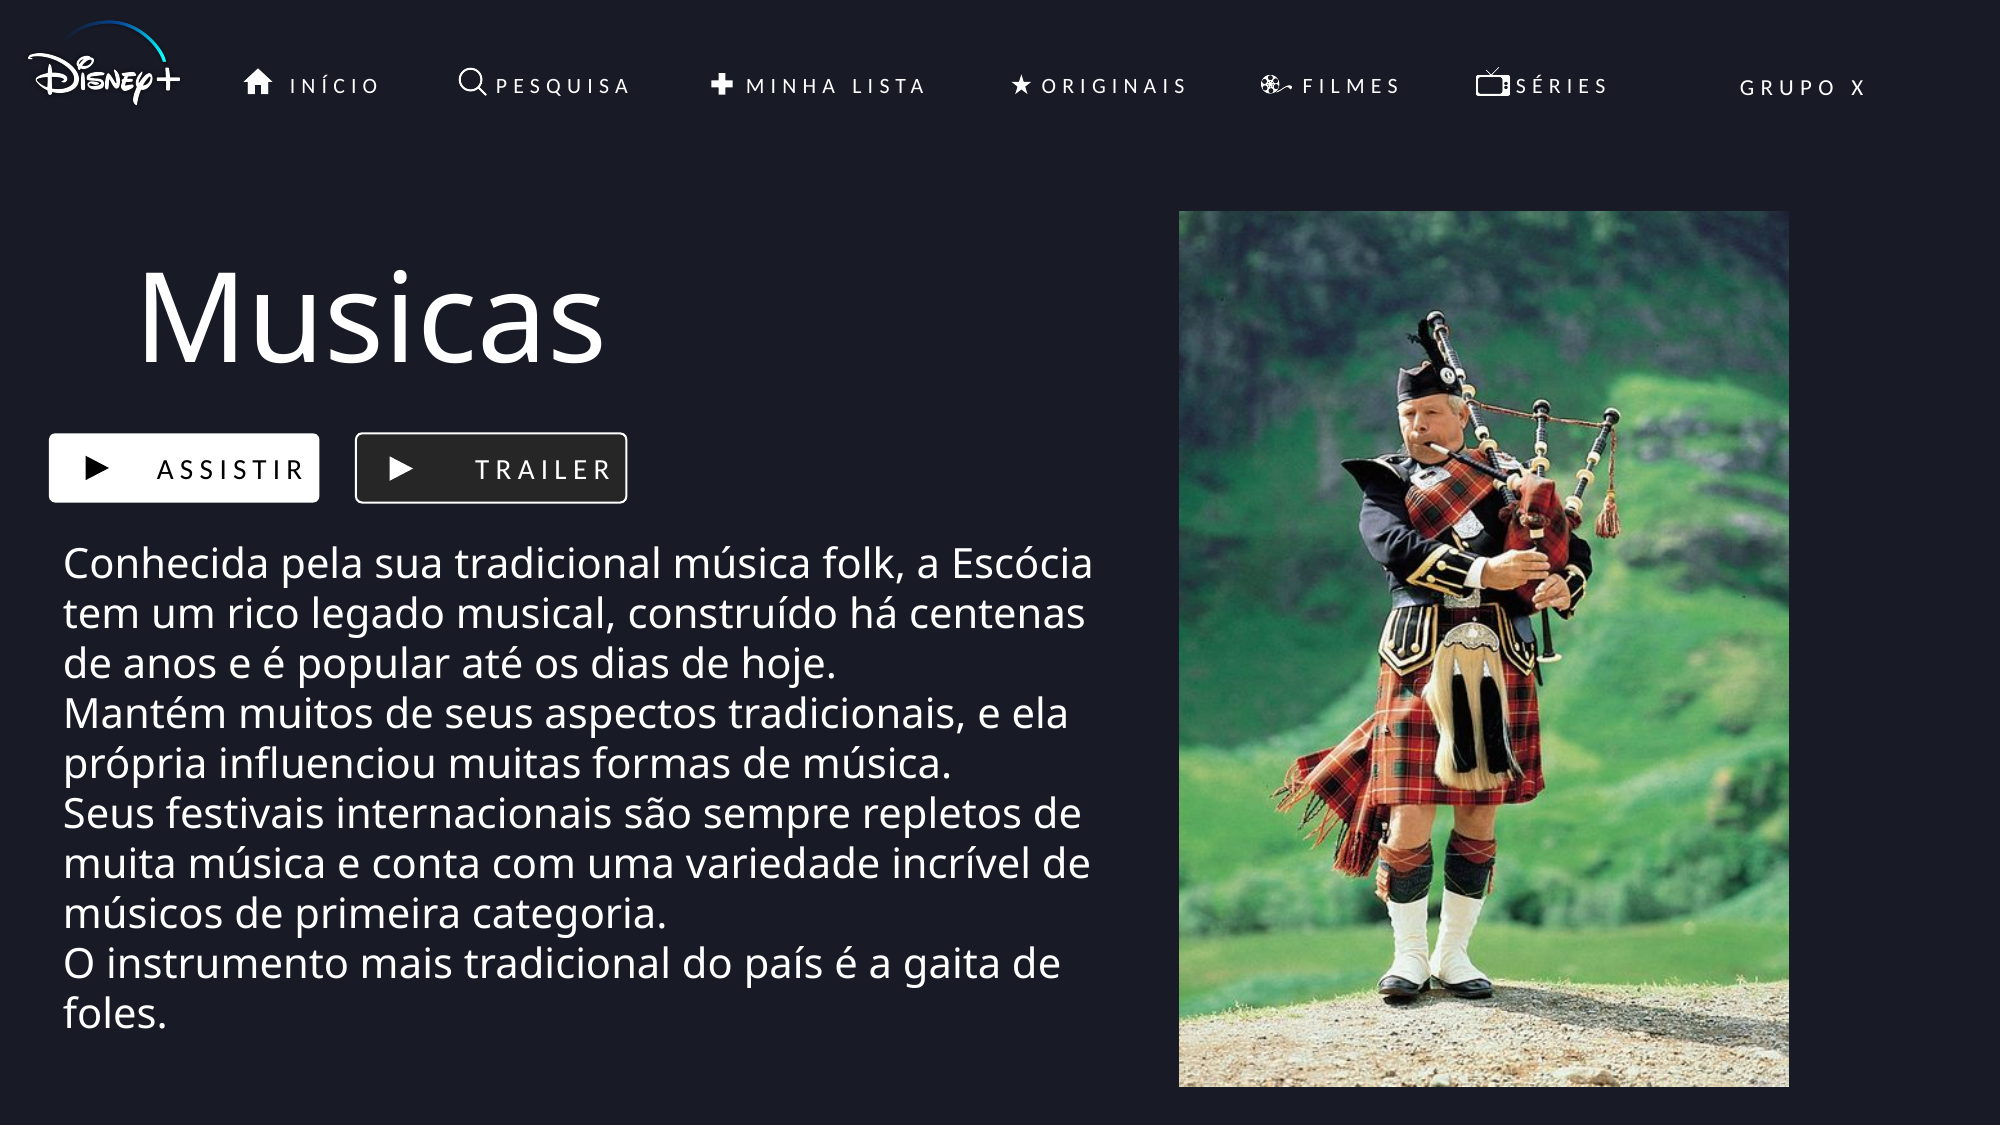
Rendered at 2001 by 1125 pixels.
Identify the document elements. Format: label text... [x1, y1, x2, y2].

text_box TRAILER [354, 432, 628, 504]
text_box ASSISTIR [47, 432, 321, 504]
picture [1179, 211, 1789, 1087]
text_box Conhecida pela sua tradicional música folk, a Escócia tem um rico legado musical, construído há centenas de anos e é popular até os dias de hoje. Mantém muitos de seus aspectos tradicionais, e ela própria influenciou muitas formas de música. Seus festivais internacionais são sempre repletos de muita música e conta com uma variedade incrível de músicos de primeira categoria. O instrumento mais tradicional do país é a gaita de foles. [48, 529, 1136, 1045]
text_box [19, 16, 1921, 125]
text_box [388, 454, 416, 483]
text_box [84, 454, 112, 482]
text_box Musicas [30, 229, 712, 395]
